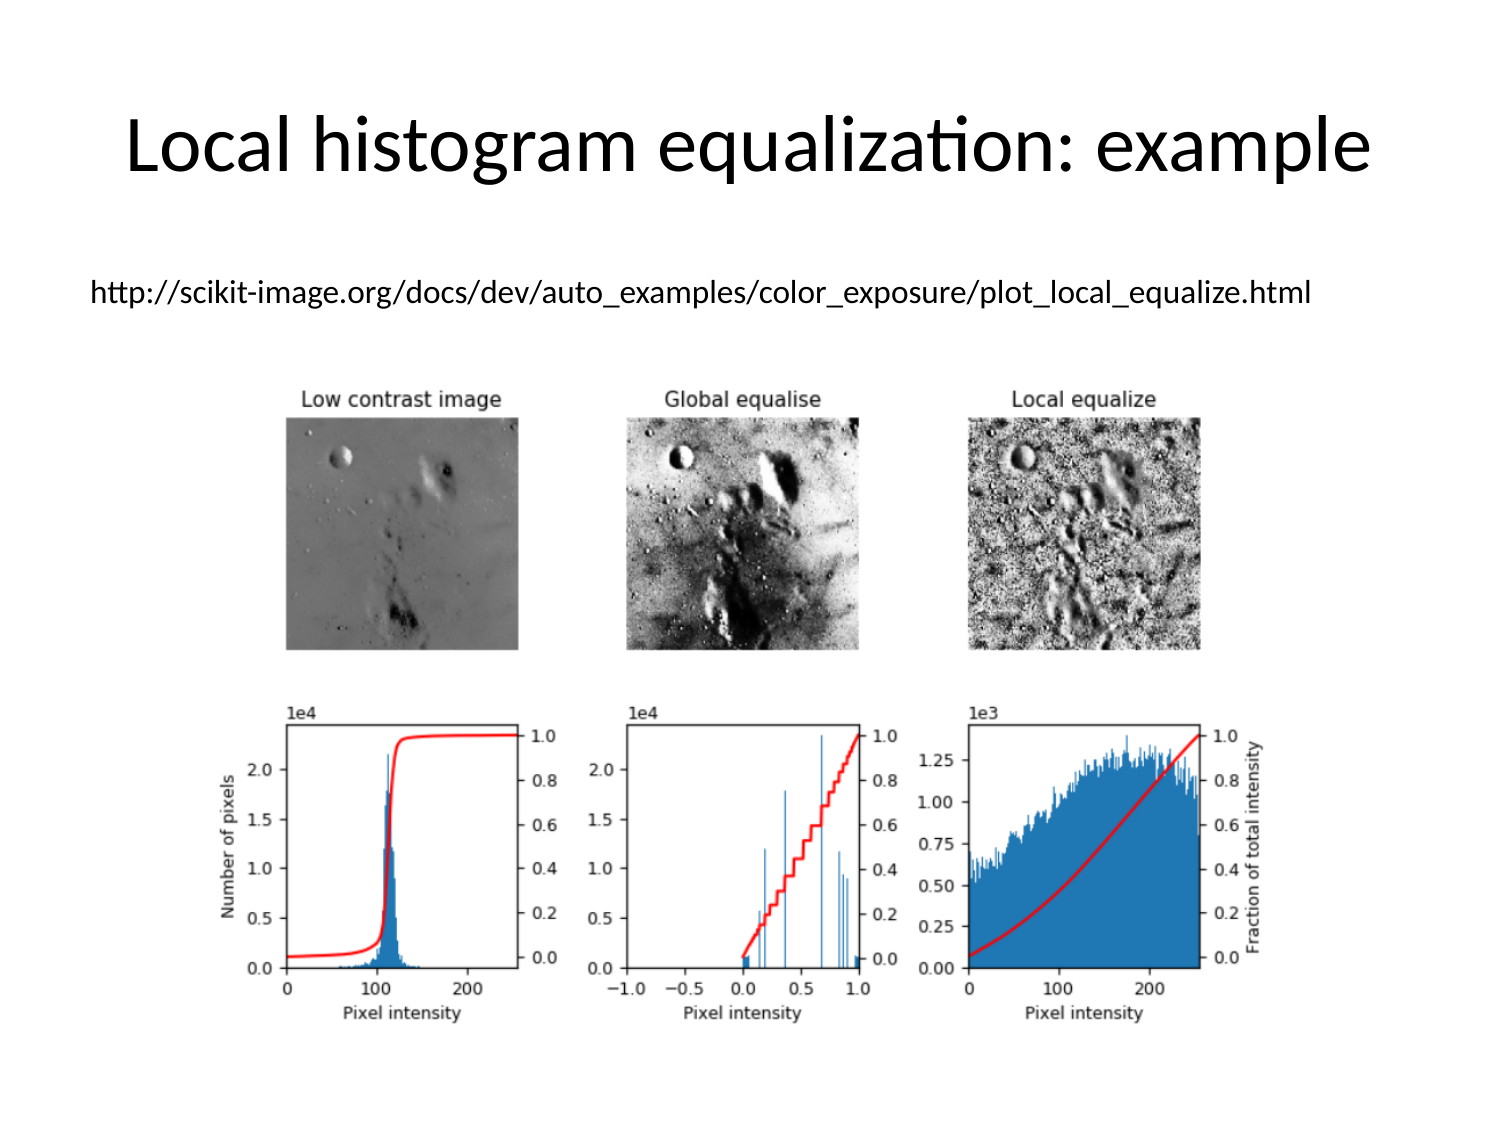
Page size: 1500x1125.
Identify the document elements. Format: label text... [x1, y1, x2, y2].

title Local histogram equalization: example [75, 45, 1425, 233]
picture [198, 378, 1276, 1036]
list http://scikit-image.org/docs/dev/auto_examples/color_exposure/plot_local_equalize.html [75, 262, 1425, 1005]
